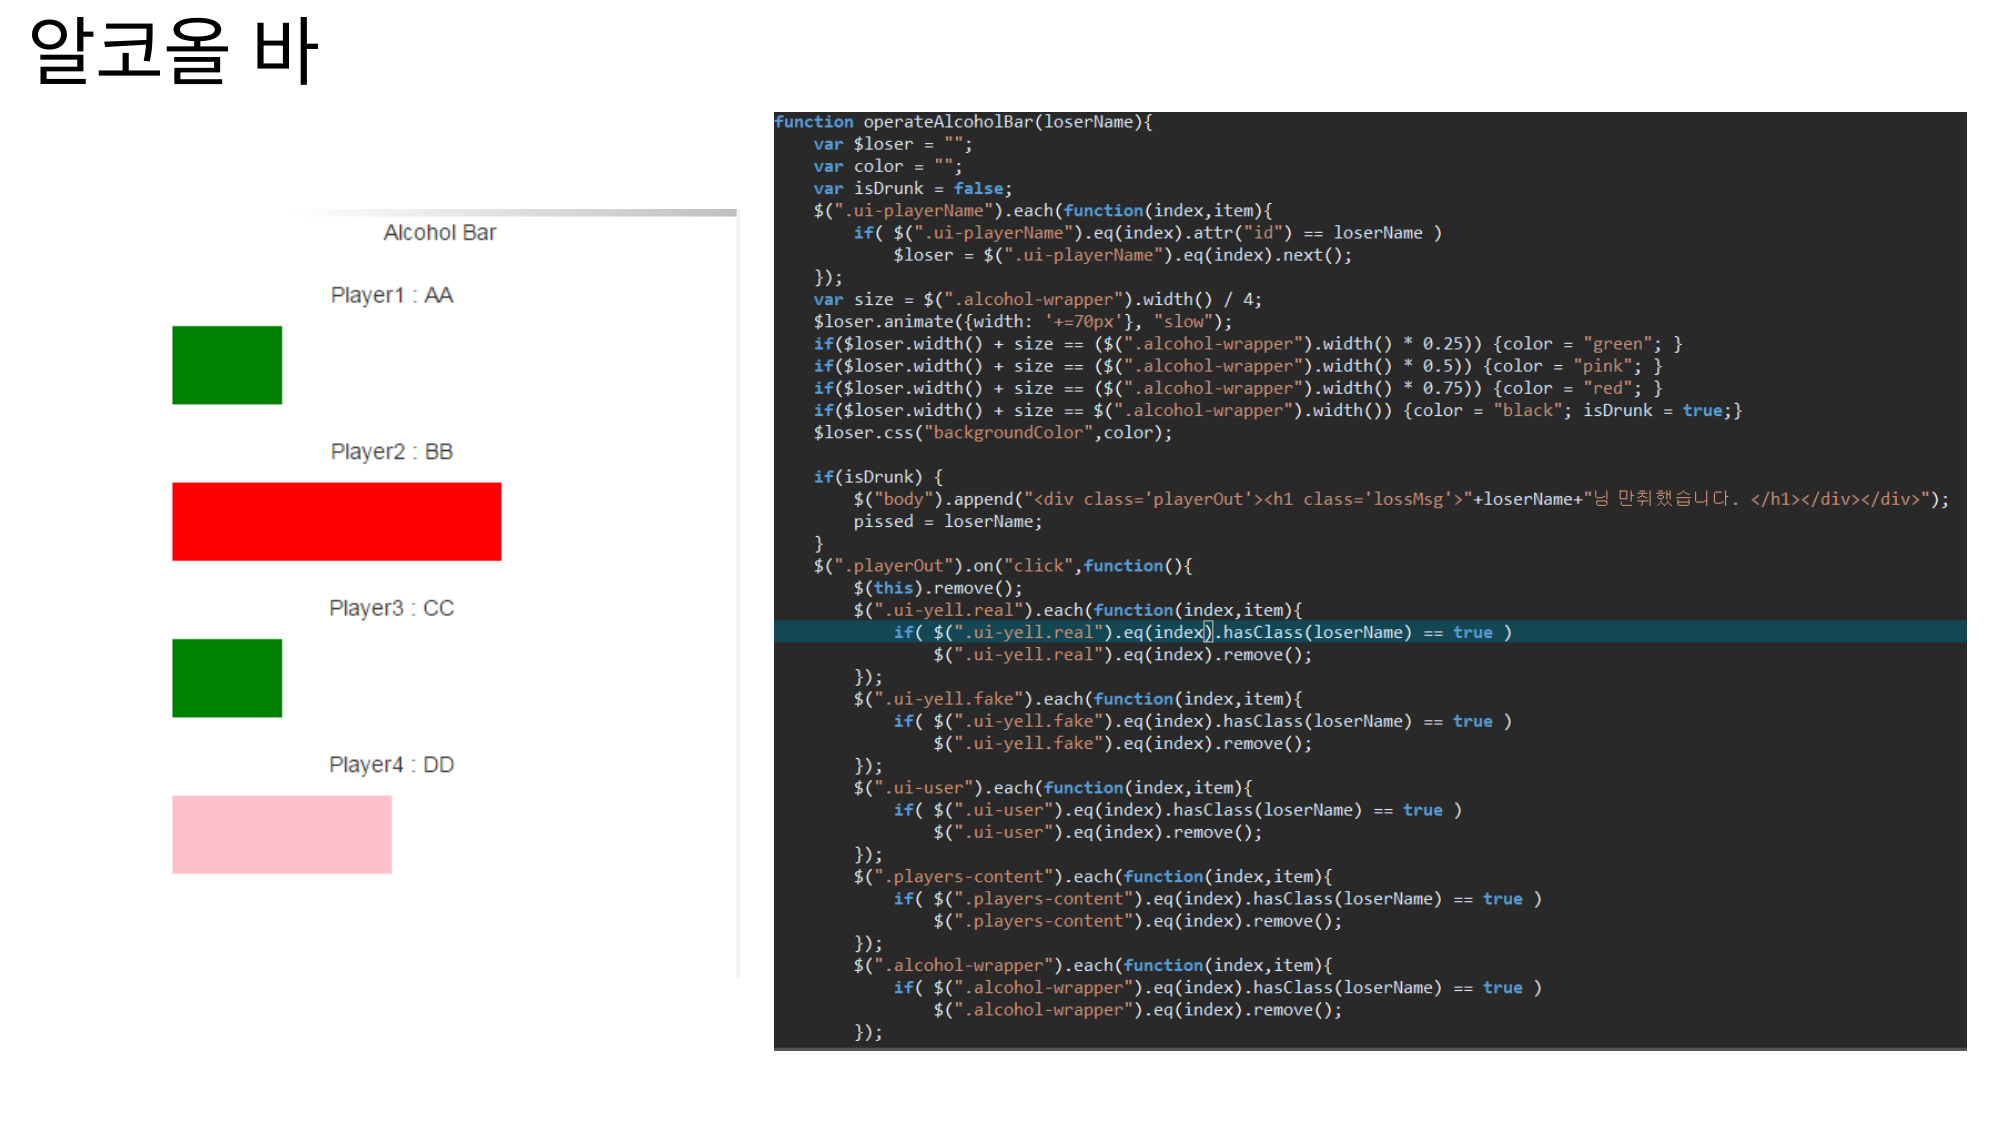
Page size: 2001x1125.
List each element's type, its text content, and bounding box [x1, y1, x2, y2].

text_box 알코올 바 [12, 7, 838, 113]
picture [774, 112, 1968, 1051]
picture [110, 209, 740, 979]
